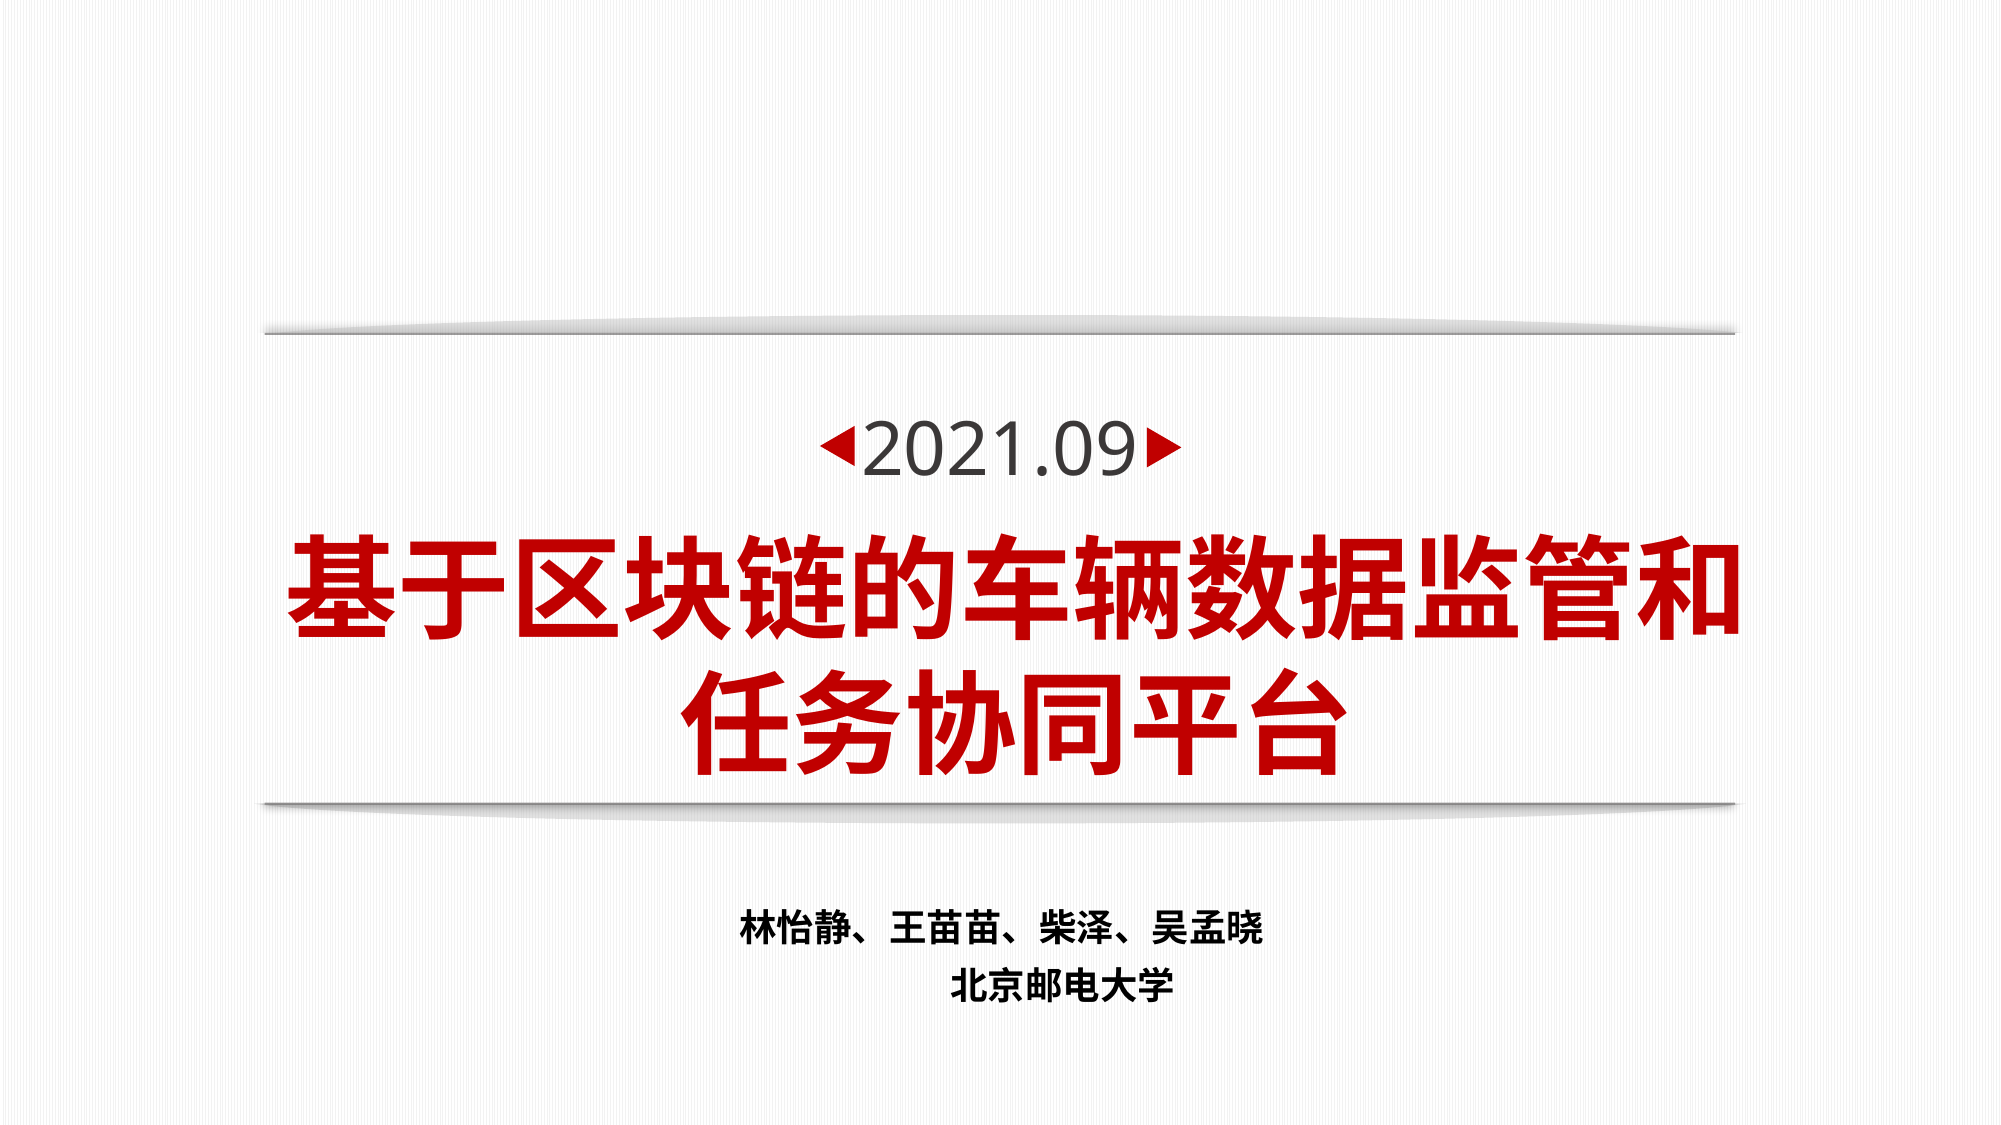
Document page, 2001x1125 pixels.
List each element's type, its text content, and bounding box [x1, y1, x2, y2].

text_box 林怡静、王苗苗、柴泽、吴孟晓 北京邮电大学 [724, 883, 1401, 1015]
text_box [0, 314, 2000, 824]
